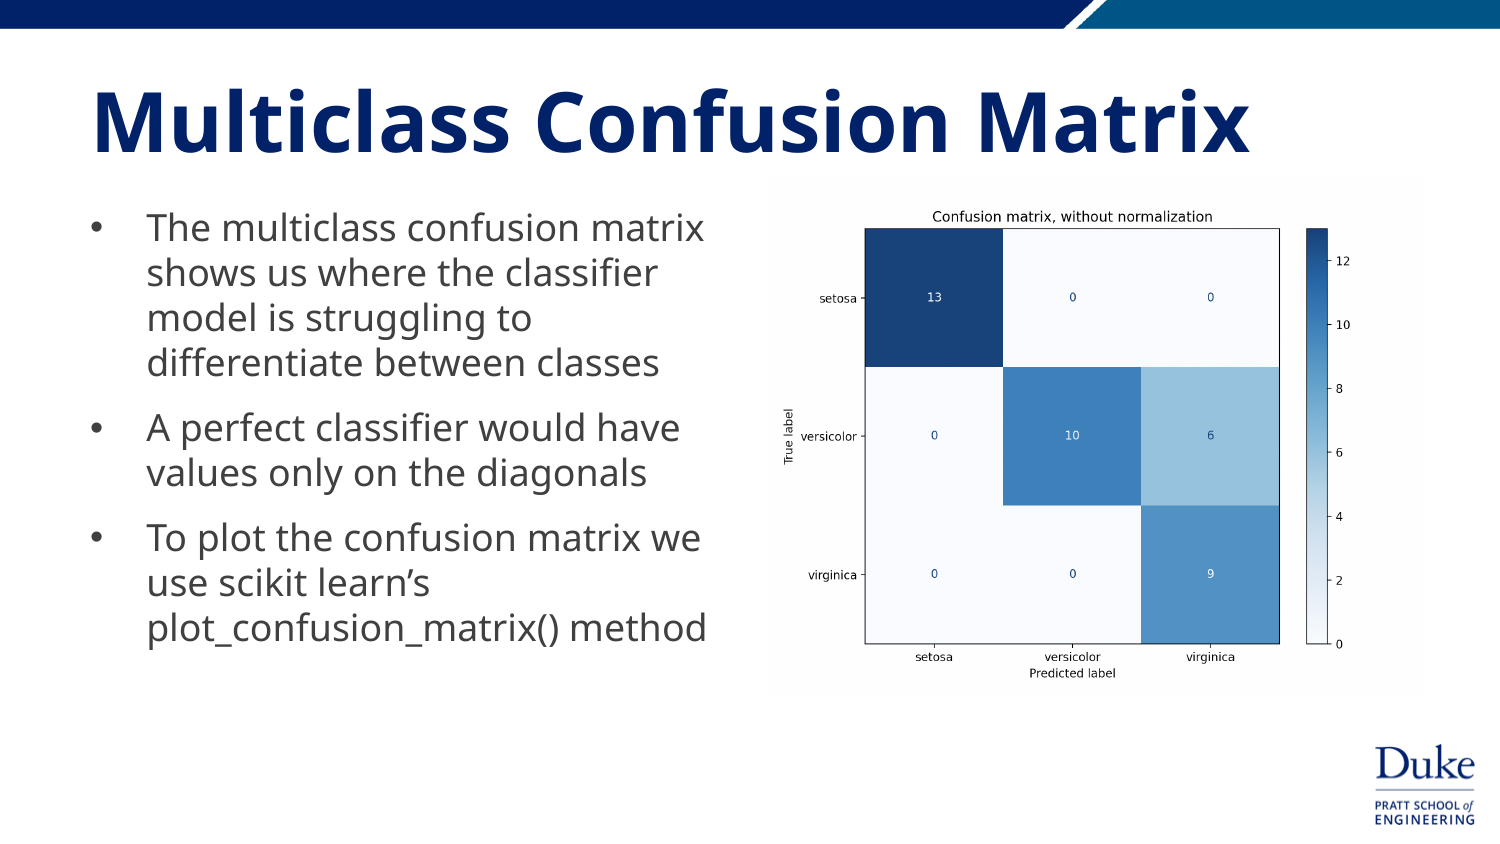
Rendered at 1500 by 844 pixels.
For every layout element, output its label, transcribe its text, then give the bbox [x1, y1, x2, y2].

title Multiclass Confusion Matrix [75, 63, 1425, 175]
list The multiclass confusion matrix shows us where the classifier model is struggling to differentiate between classes A perfect classifier would have values only on the diagonals To plot the confusion matrix we use scikit learn’s plot_confusion_matrix() method [75, 196, 734, 719]
picture [0, 0, 1500, 844]
